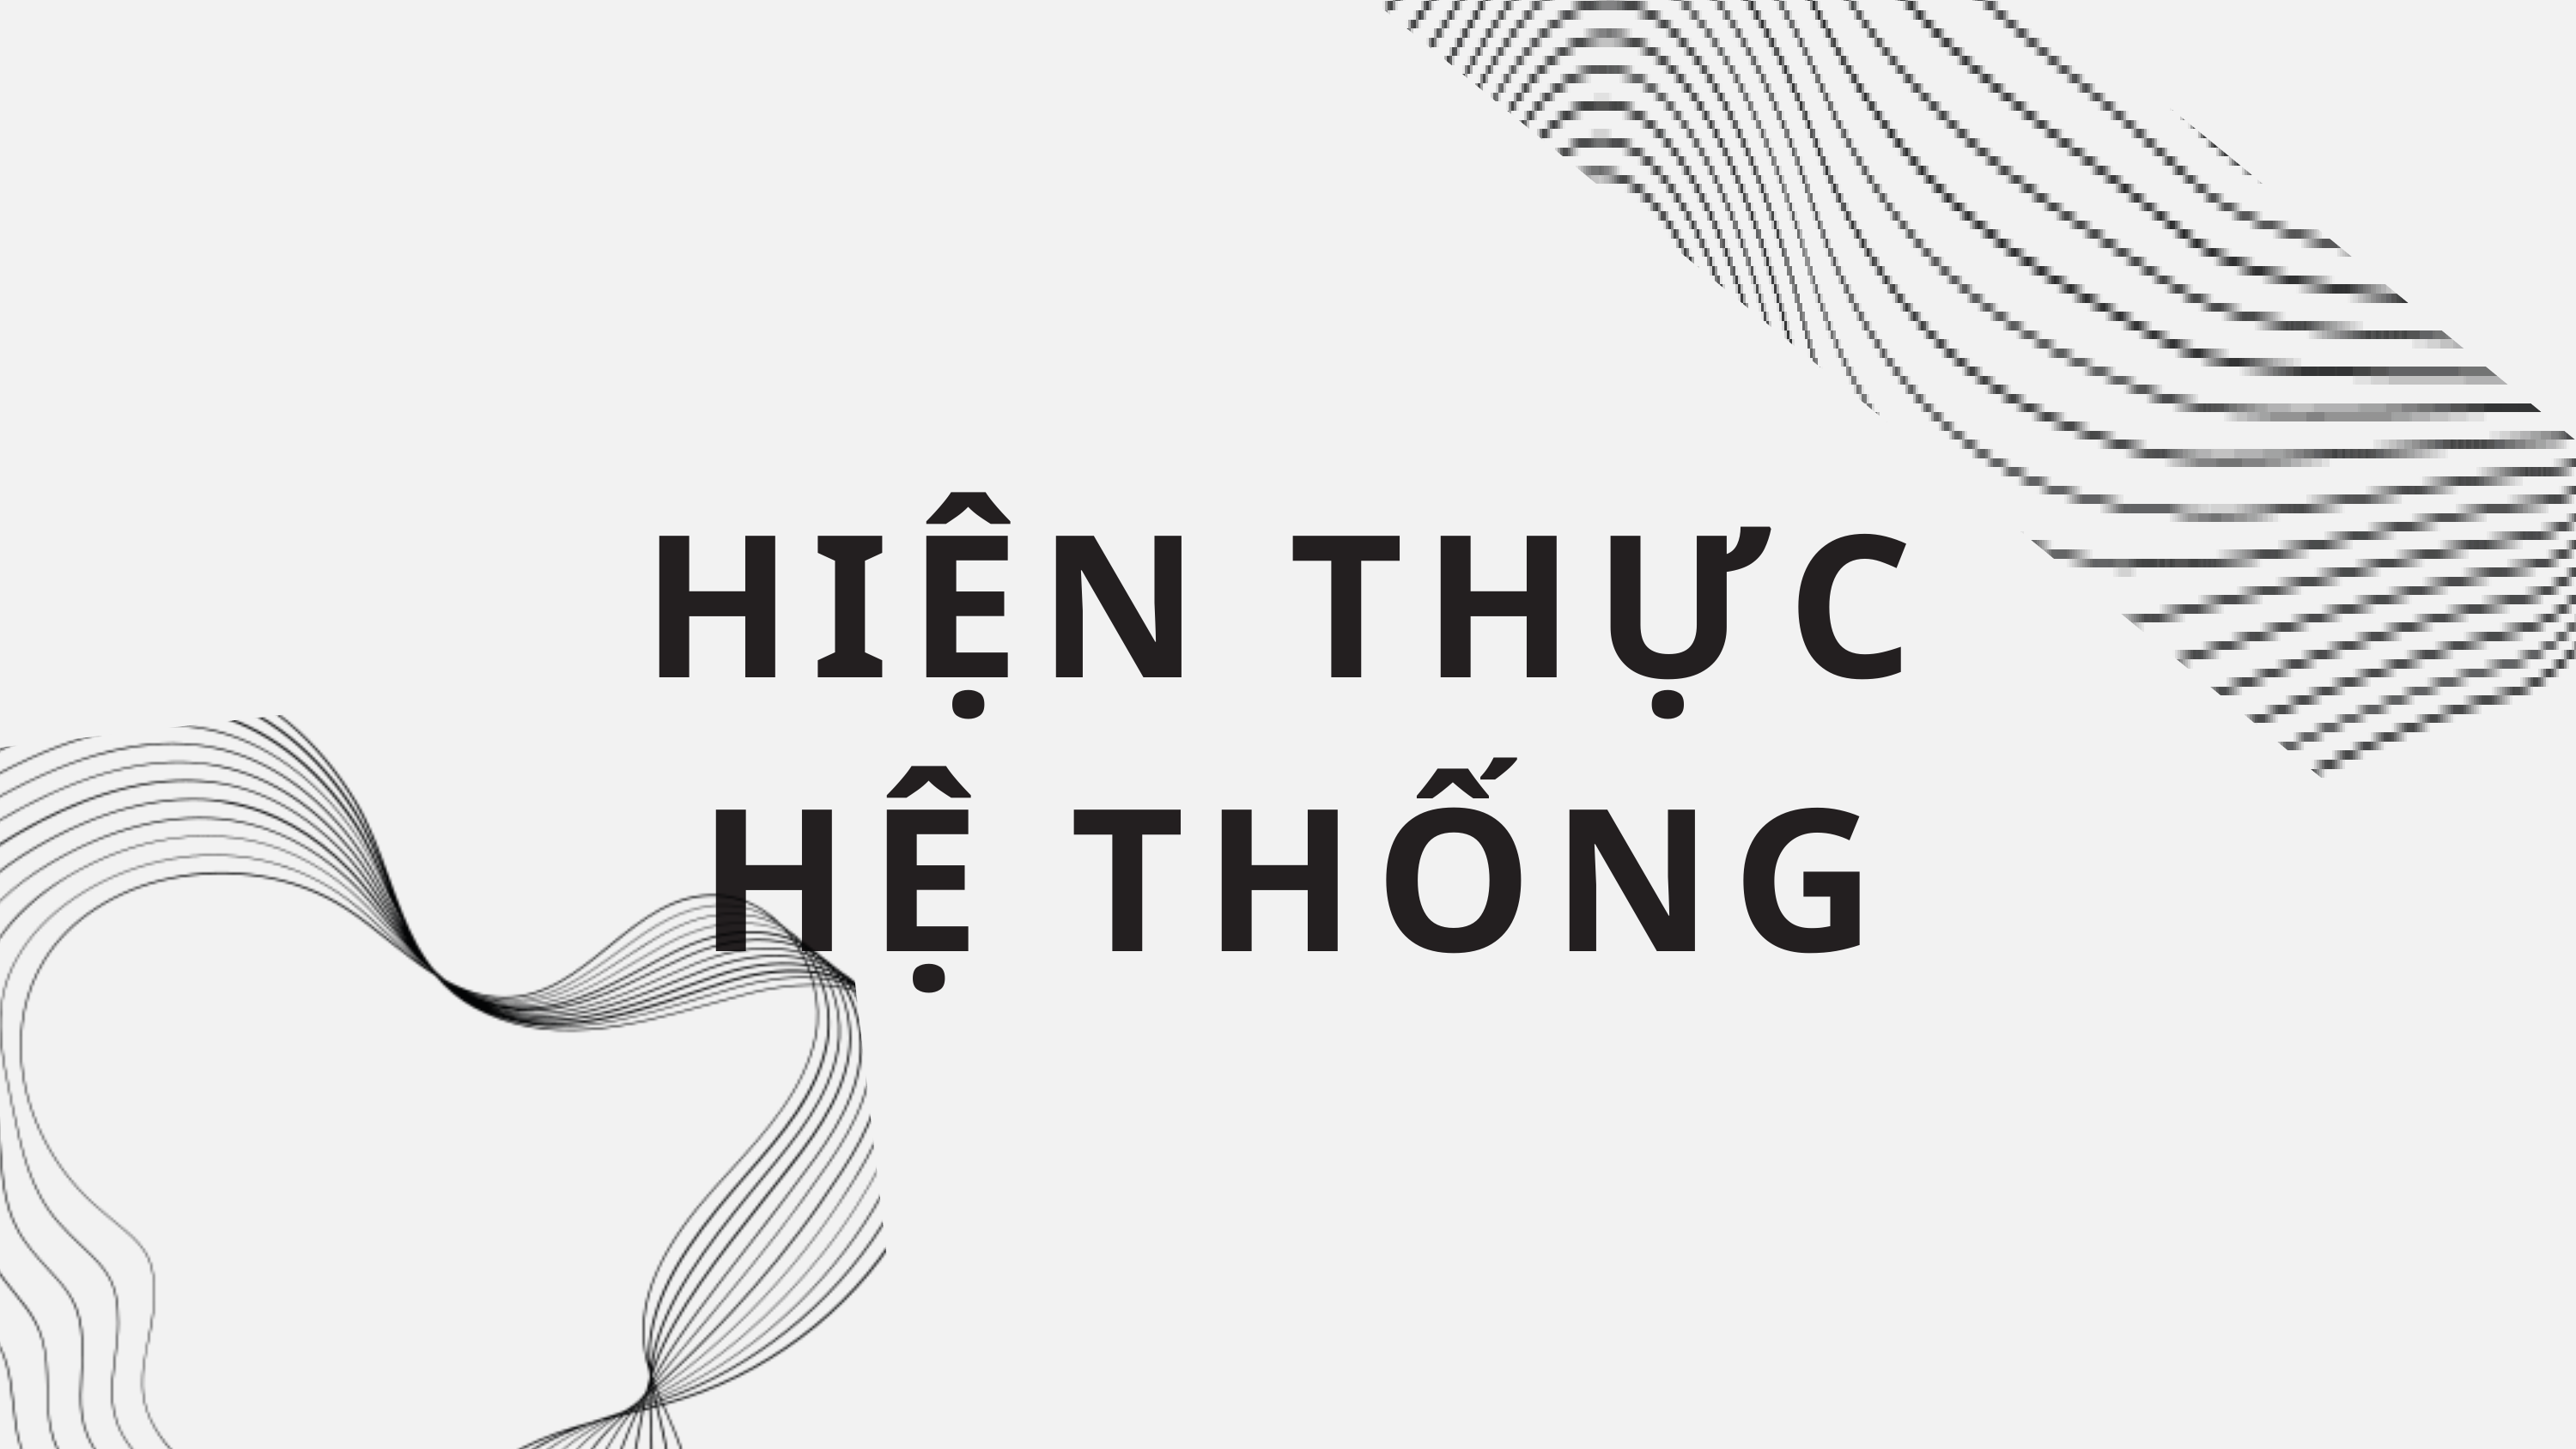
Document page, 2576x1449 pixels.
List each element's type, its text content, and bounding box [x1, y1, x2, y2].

text_box HIỆN THỰC HỆ THỐNG [620, 444, 1956, 991]
text_box [1372, 0, 2576, 979]
text_box [0, 652, 909, 1449]
